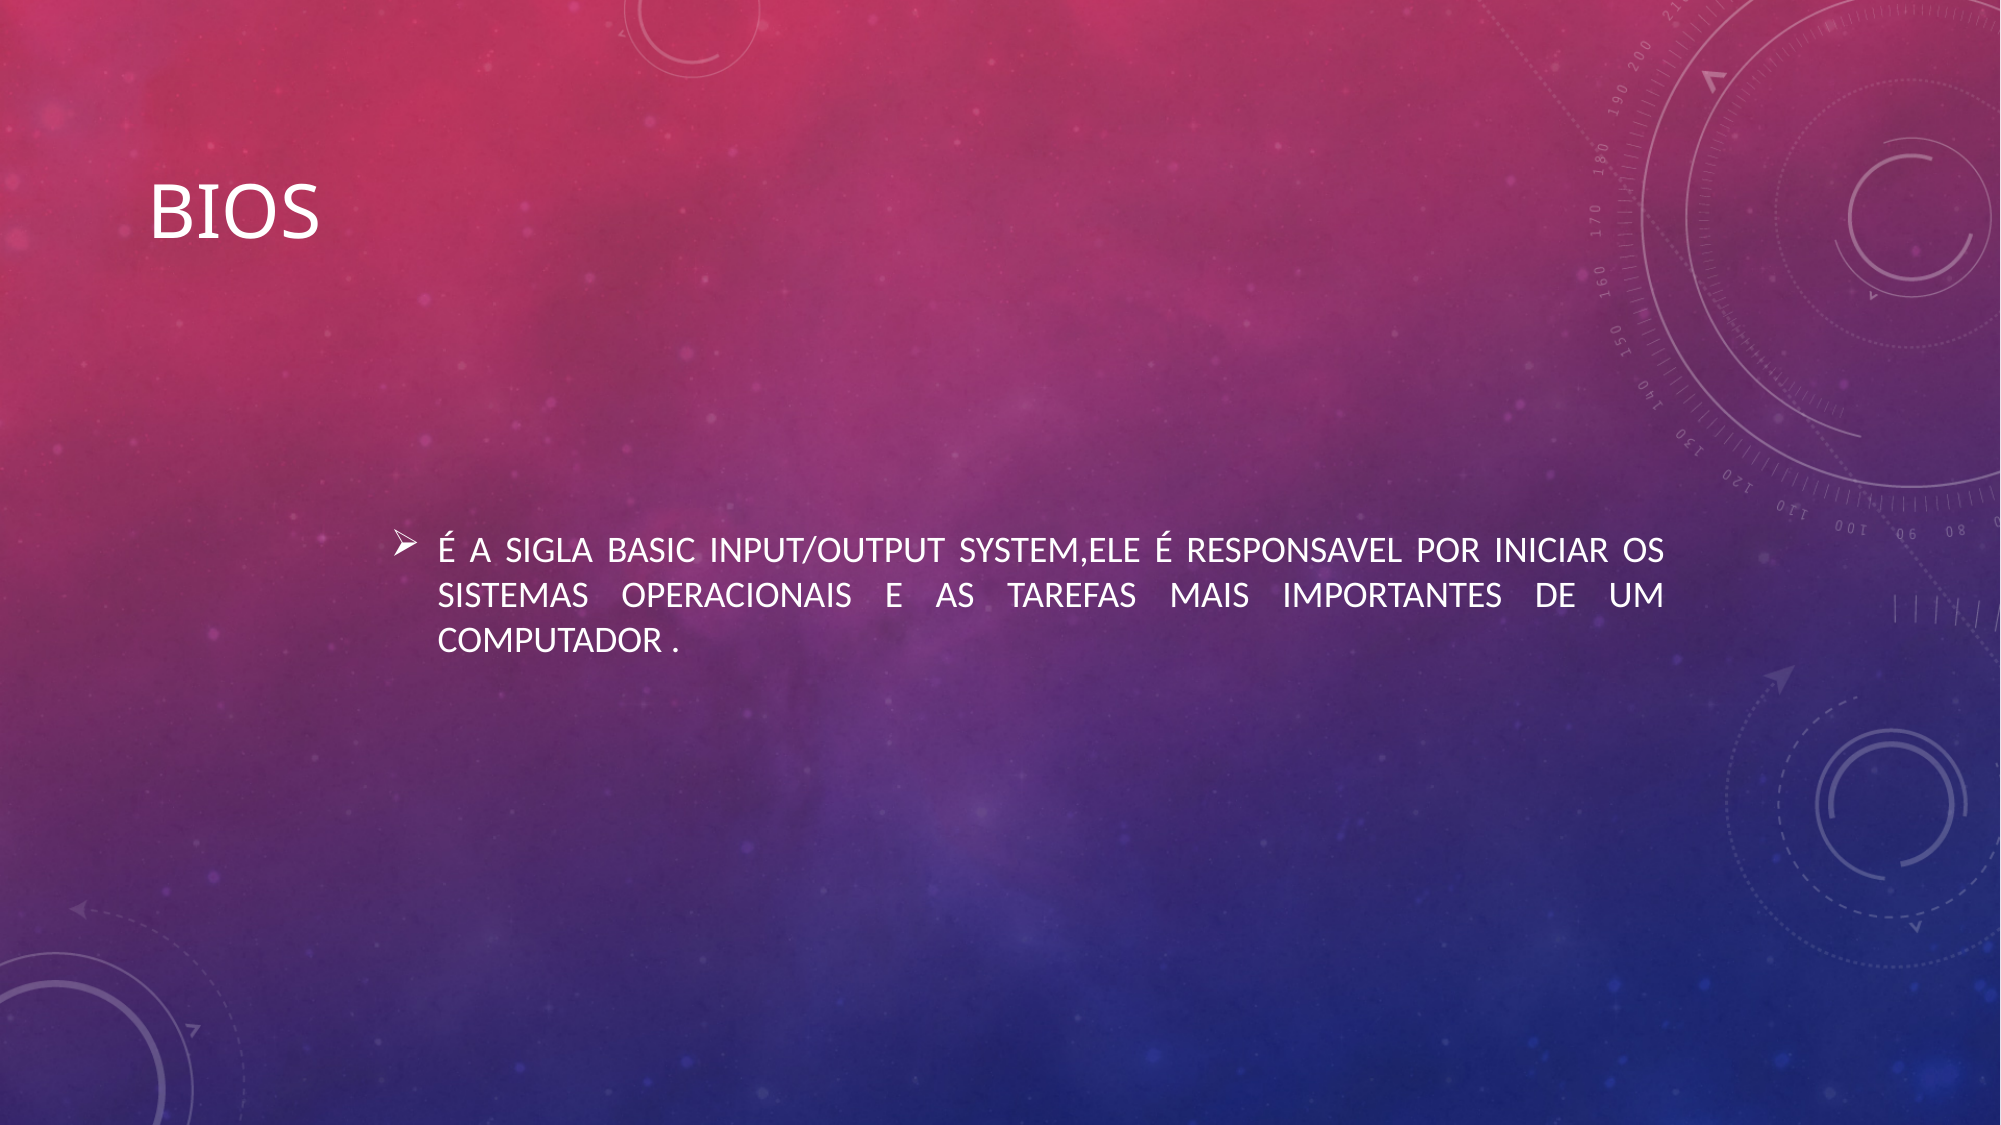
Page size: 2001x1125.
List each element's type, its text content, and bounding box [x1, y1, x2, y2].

picture [0, 0, 2001, 1125]
title BIOS [132, 89, 1795, 329]
list É A SIGLA BASIC INPUT/OUTPUT SYSTEM,ELE É RESPONSAVEL POR INICIAR OS SISTEMAS OPERACIONAIS E AS TAREFAS MAIS IMPORTANTES DE UM COMPUTADOR . [375, 299, 1681, 885]
